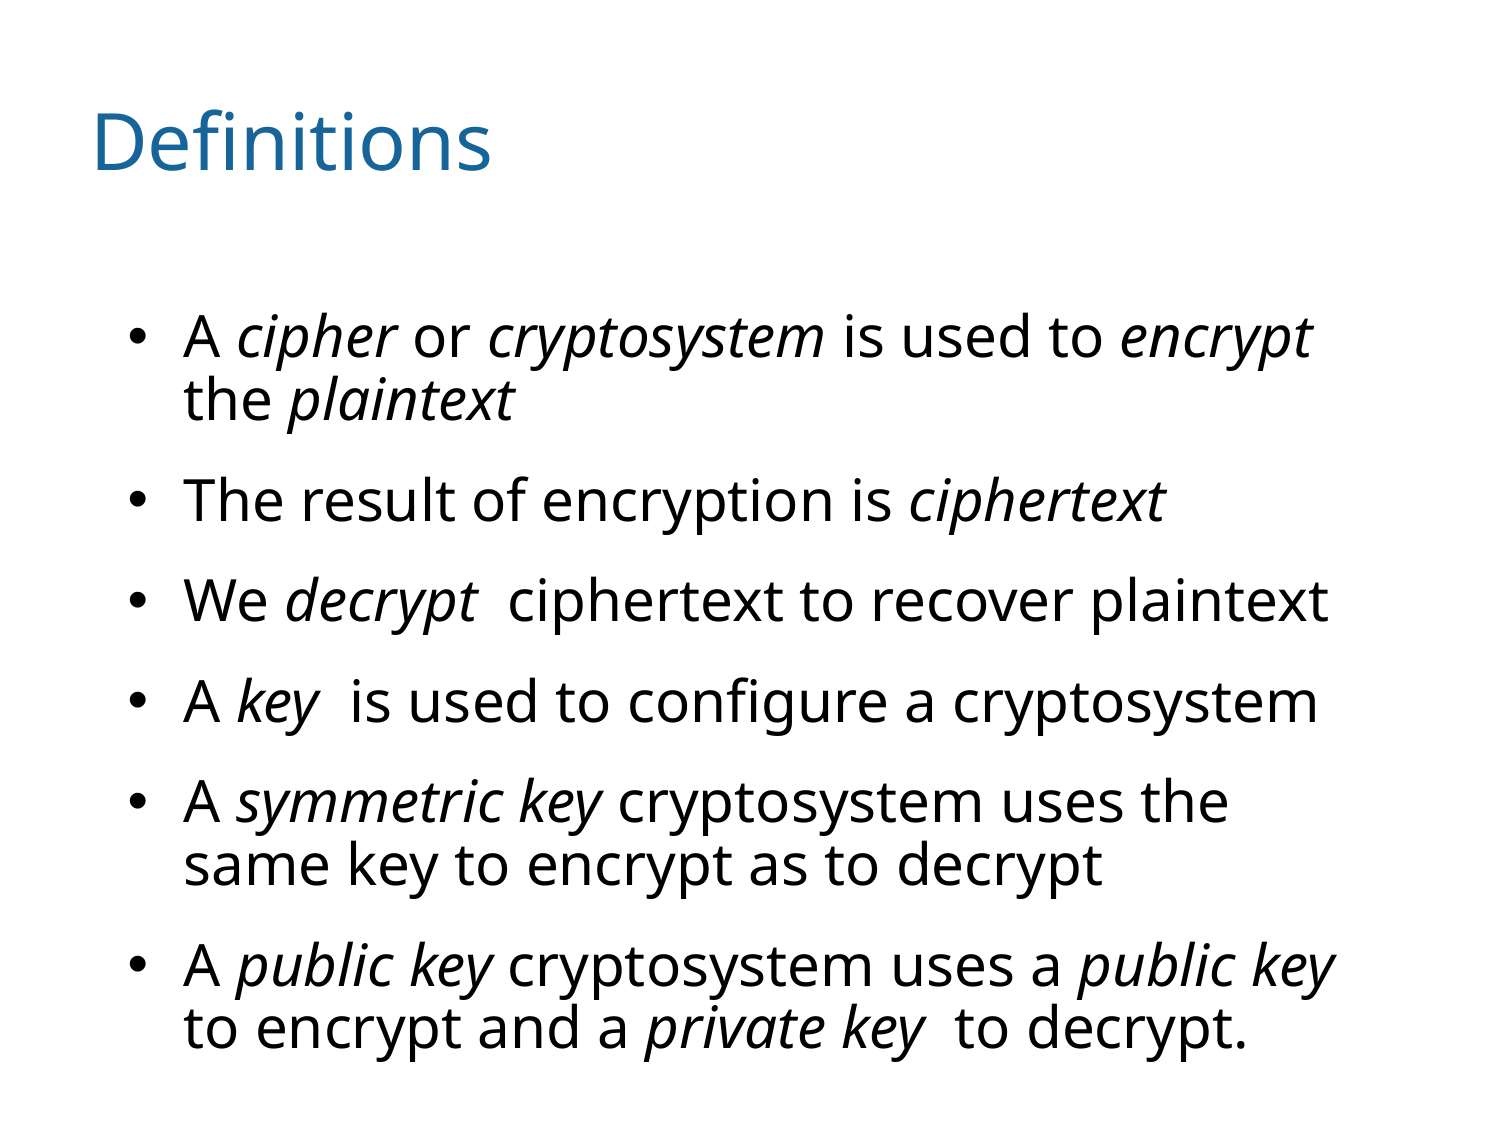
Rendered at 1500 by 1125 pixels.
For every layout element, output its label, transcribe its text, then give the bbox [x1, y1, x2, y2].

list A cipher or cryptosystem is used to encrypt the plaintext The result of encryption is ciphertext We decrypt ciphertext to recover plaintext A key is used to configure a cryptosystem A symmetric key cryptosystem uses the same key to encrypt as to decrypt A public key cryptosystem uses a public key to encrypt and a private key to decrypt. [112, 299, 1388, 1025]
title Definitions [75, 45, 1425, 233]
